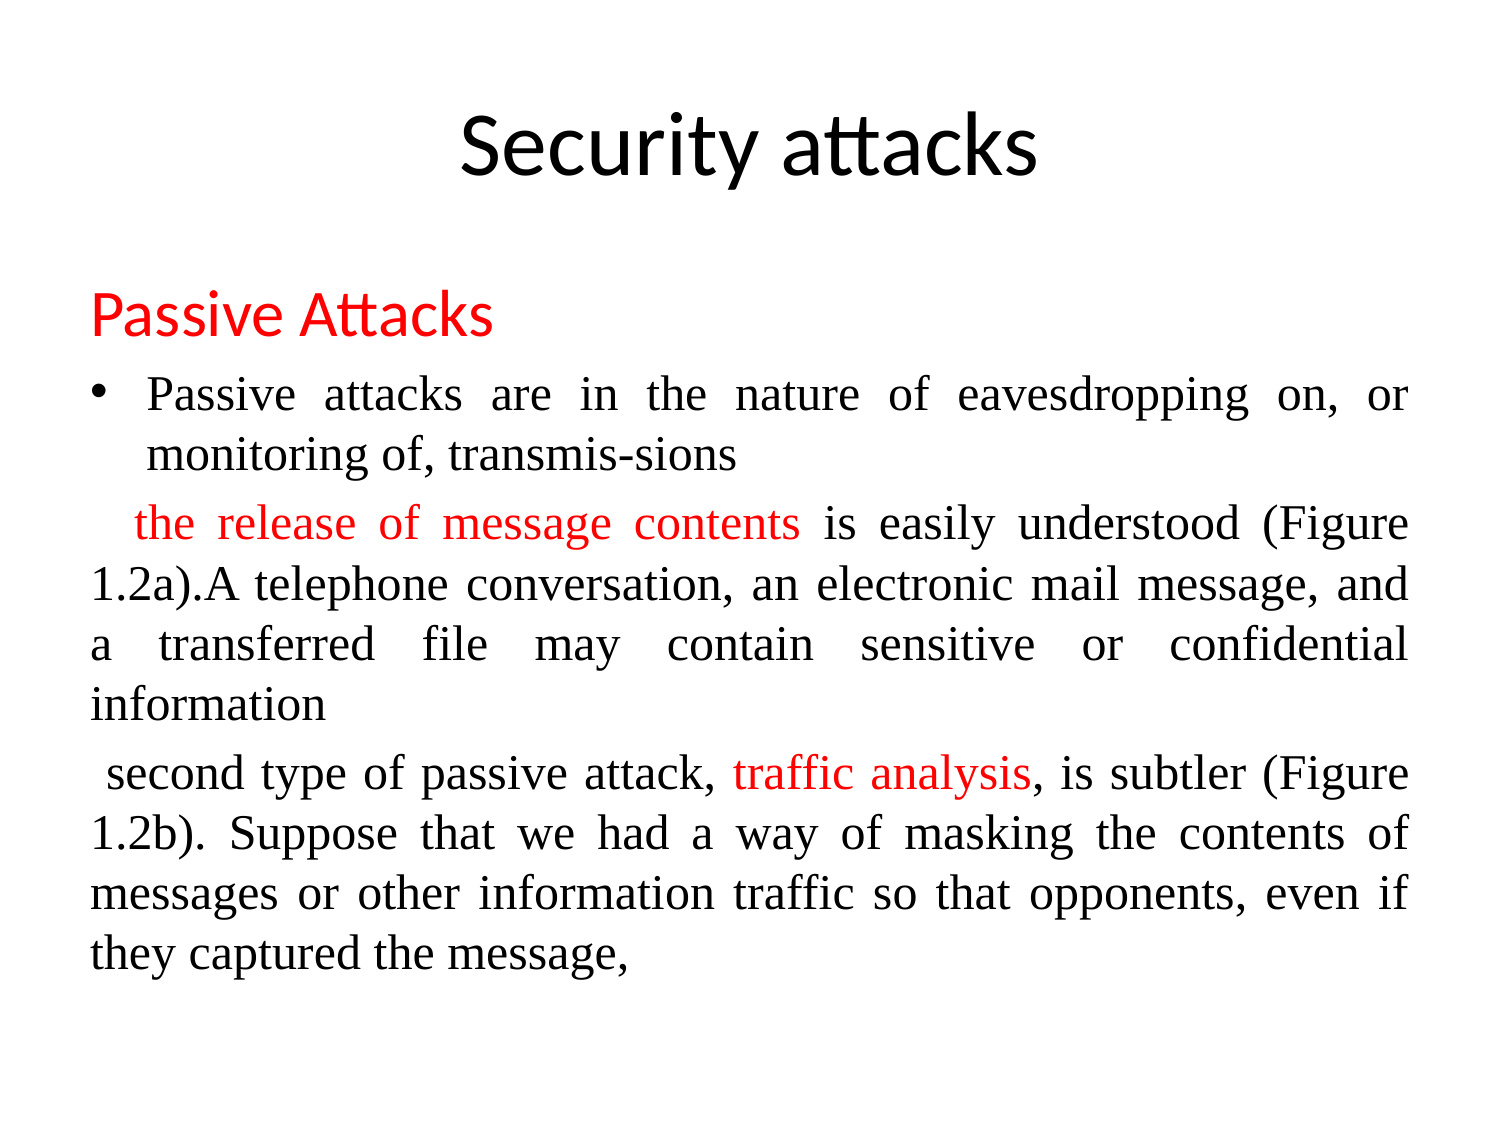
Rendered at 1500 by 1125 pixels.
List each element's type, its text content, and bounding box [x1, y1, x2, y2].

list Passive Attacks Passive attacks are in the nature of eavesdropping on, or monitoring of, transmis-sions the release of message contents is easily understood (Figure 1.2a).A telephone conversation, an electronic mail message, and a transferred file may contain sensitive or confidential information second type of passive attack, traffic analysis, is subtler (Figure 1.2b). Suppose that we had a way of masking the contents of messages or other information traffic so that opponents, even if they captured the message, [75, 262, 1425, 1005]
title Security attacks [75, 45, 1425, 233]
